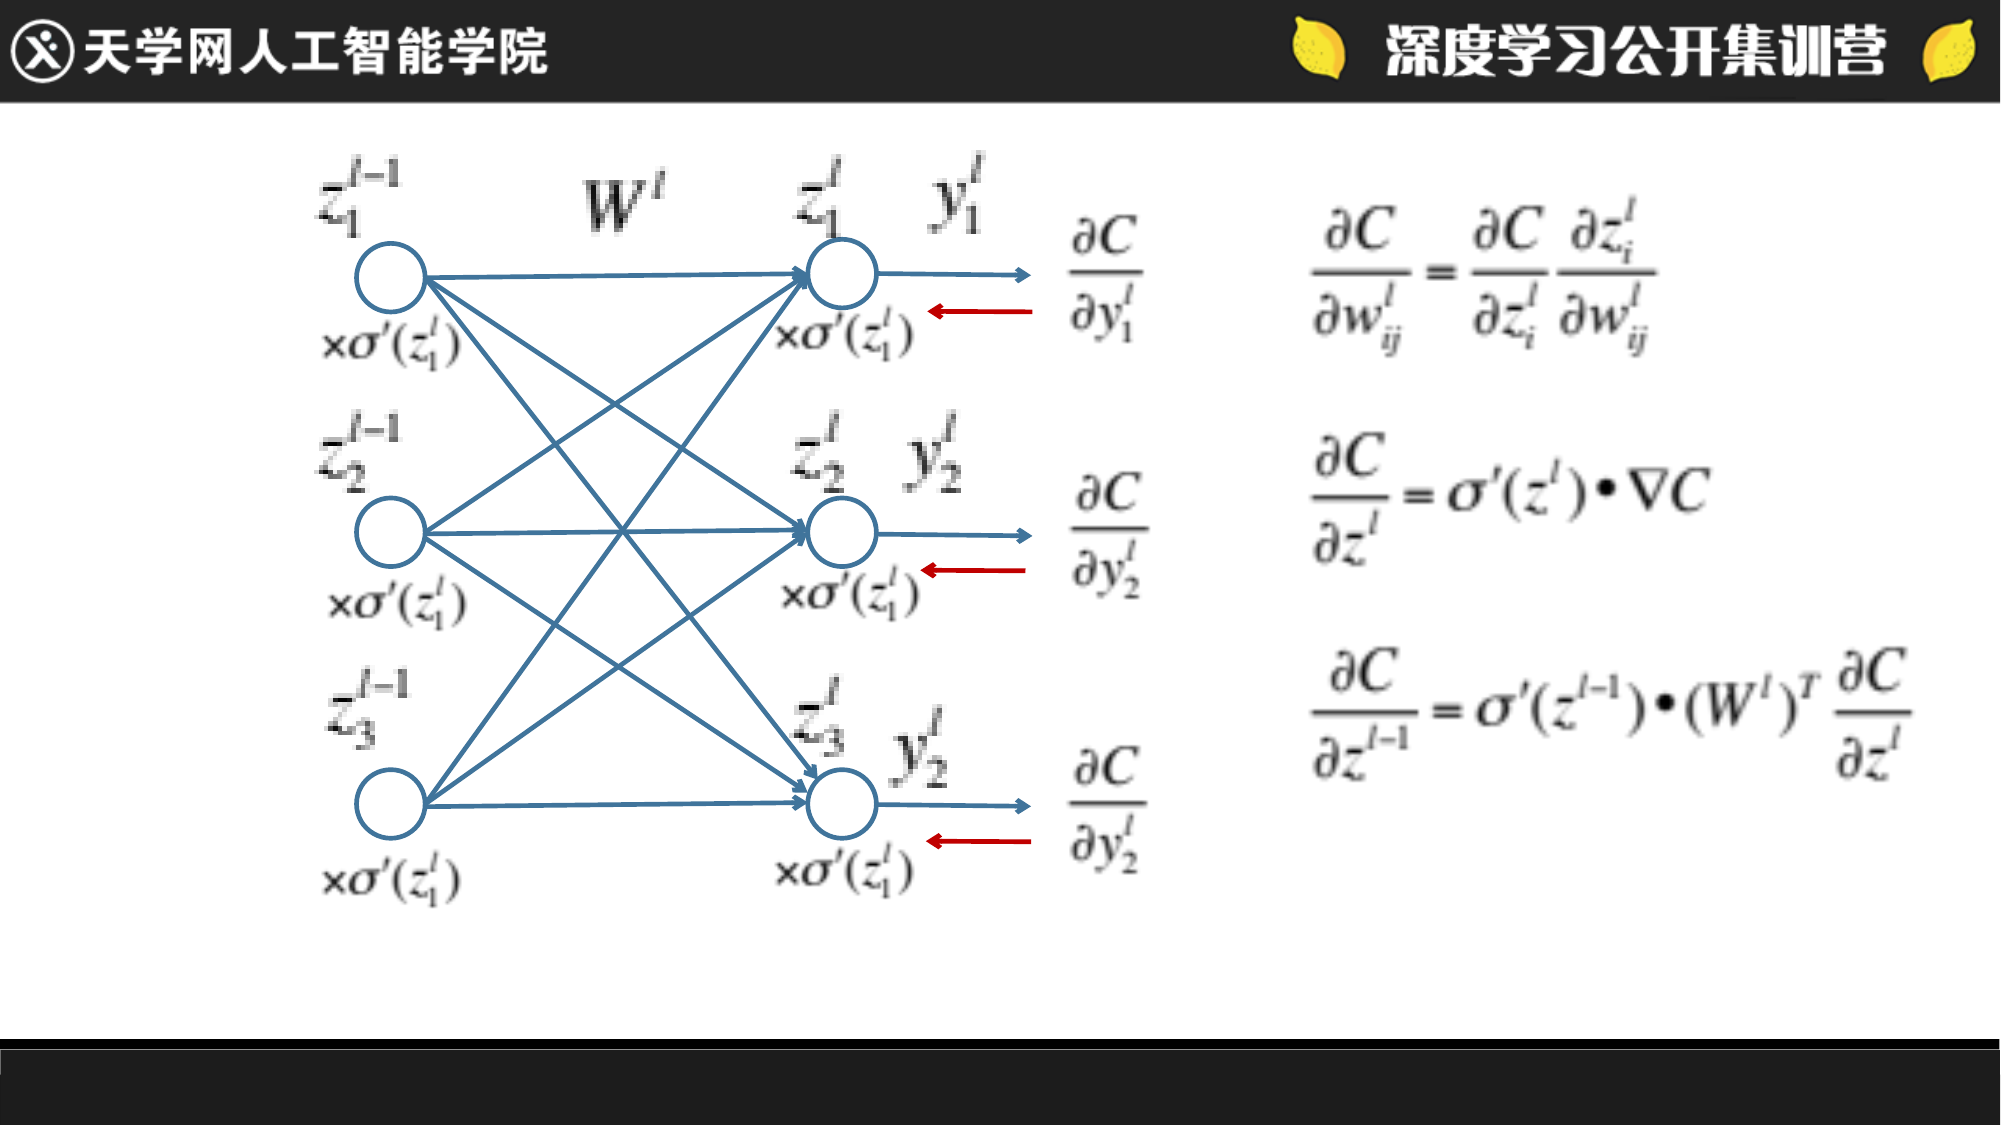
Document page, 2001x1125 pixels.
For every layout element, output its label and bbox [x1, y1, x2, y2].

text_box [1060, 199, 1149, 348]
text_box [355, 768, 425, 838]
text_box [1303, 629, 1917, 799]
text_box [1060, 729, 1153, 879]
text_box [305, 395, 409, 499]
text_box [769, 832, 918, 903]
text_box [780, 395, 856, 499]
text_box [775, 555, 925, 627]
text_box [1303, 184, 1665, 364]
text_box [314, 651, 418, 761]
text_box [877, 533, 1033, 537]
text_box [317, 304, 466, 376]
text_box [355, 250, 426, 302]
text_box [1303, 414, 1719, 584]
text_box [573, 152, 671, 244]
text_box [806, 244, 878, 292]
text_box [783, 141, 852, 244]
text_box [323, 564, 472, 636]
text_box [1062, 455, 1155, 604]
text_box [878, 690, 953, 794]
text_box [424, 273, 809, 805]
text_box [355, 505, 420, 561]
text_box [317, 841, 466, 913]
text_box [808, 771, 878, 829]
picture [0, 0, 2001, 1125]
text_box [827, 503, 878, 552]
text_box [918, 137, 987, 240]
text_box [305, 141, 409, 244]
text_box [892, 395, 968, 499]
text_box [769, 295, 918, 367]
text_box [780, 658, 850, 768]
